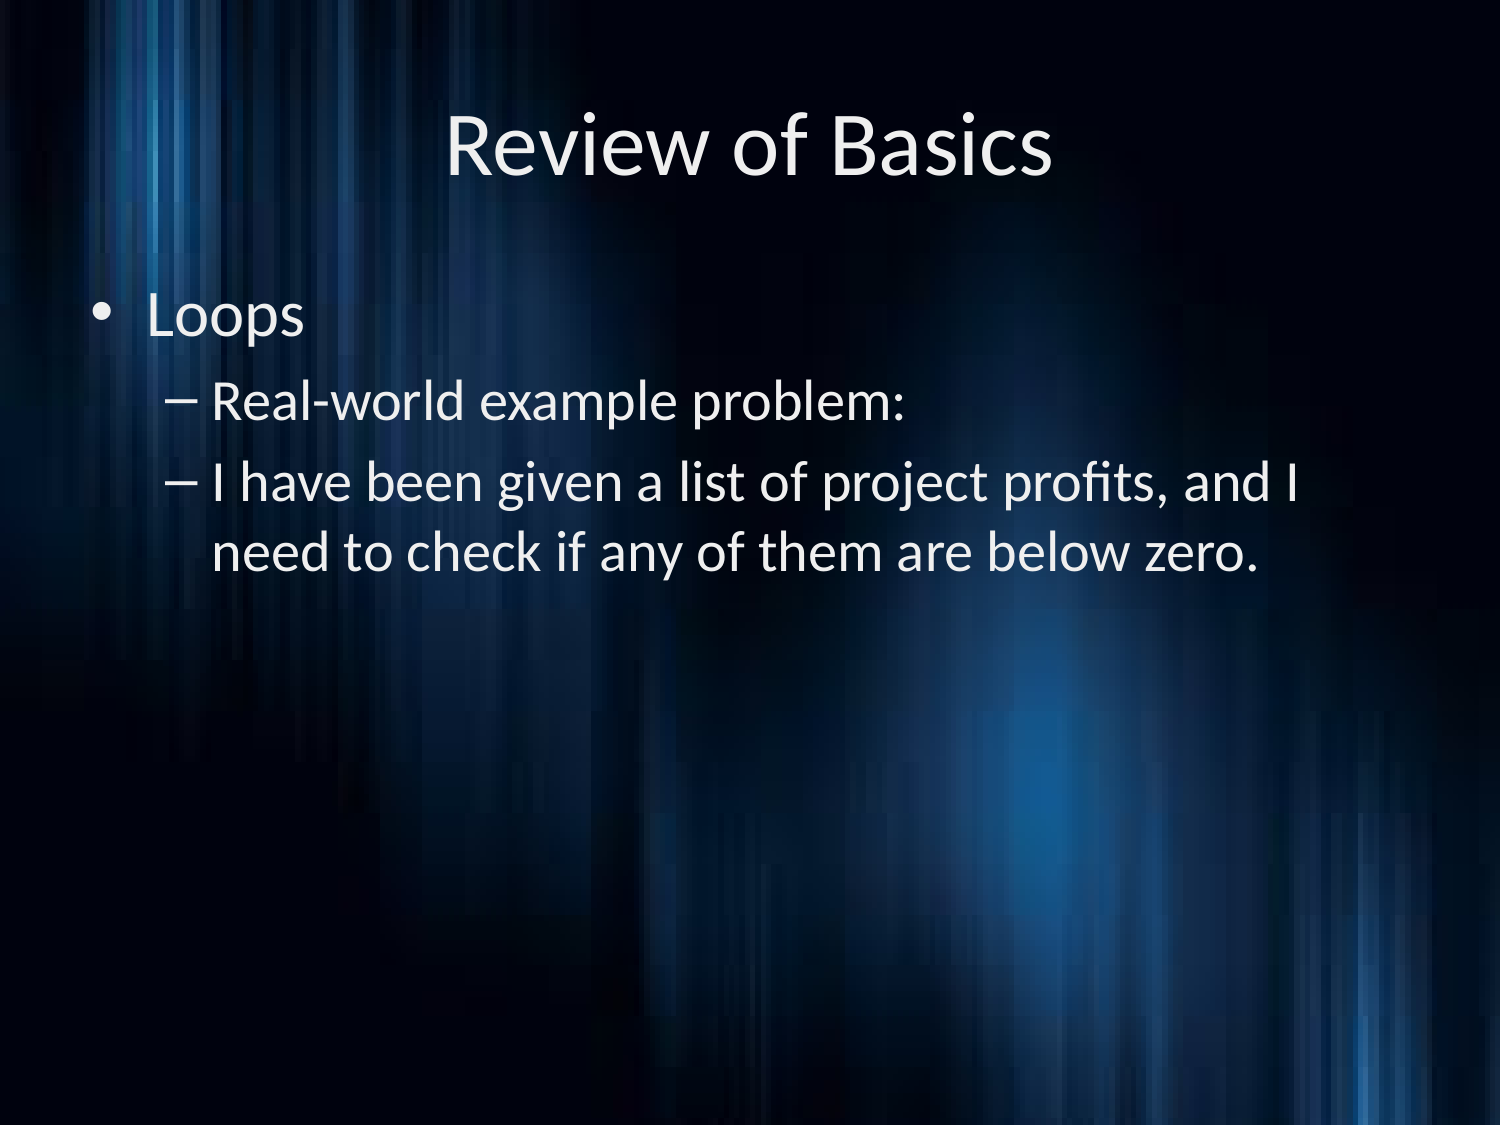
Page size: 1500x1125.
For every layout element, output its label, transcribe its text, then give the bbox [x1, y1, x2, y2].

picture [0, 0, 1500, 1125]
title Review of Basics [75, 45, 1425, 233]
list Loops Real-world example problem: I have been given a list of project profits, and I need to check if any of them are below zero. [75, 262, 1425, 1005]
